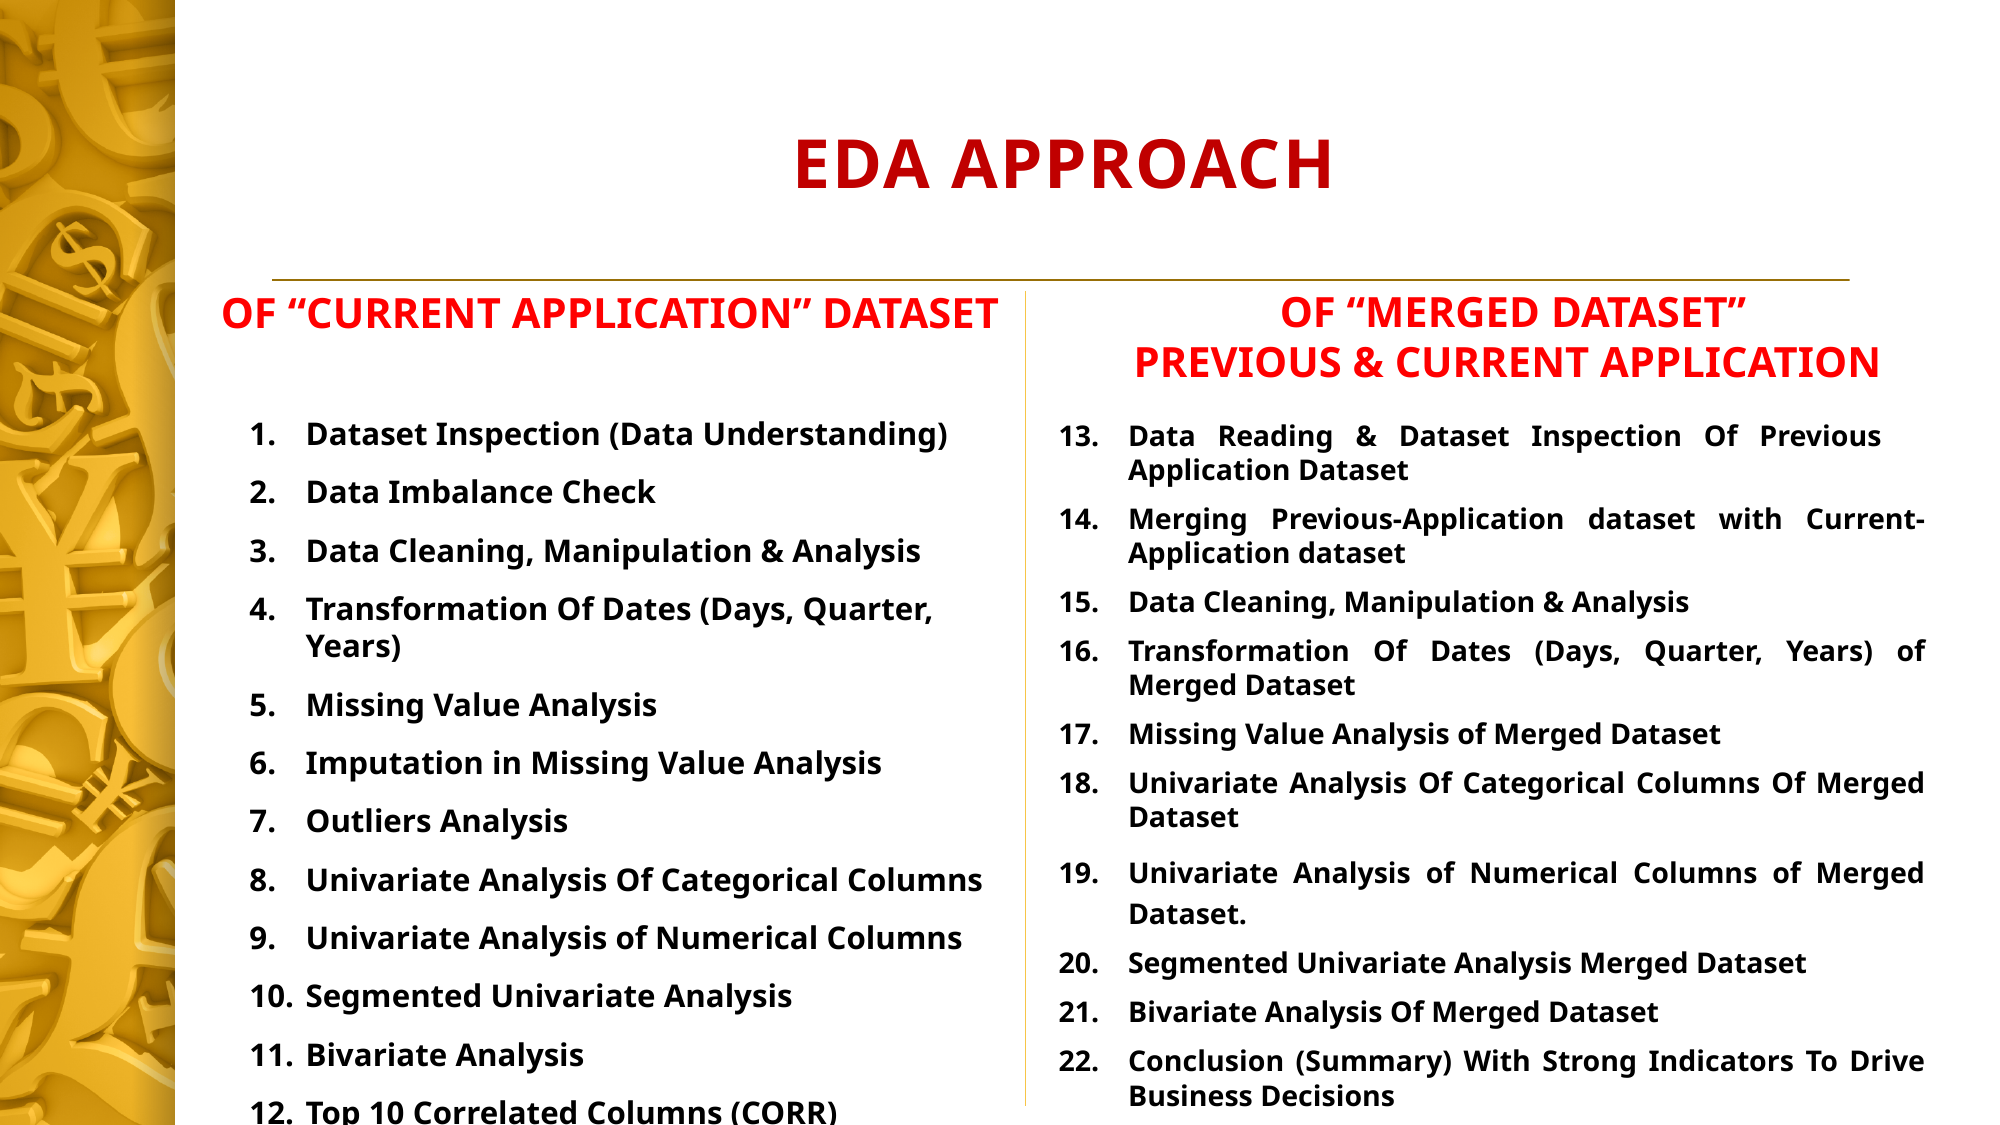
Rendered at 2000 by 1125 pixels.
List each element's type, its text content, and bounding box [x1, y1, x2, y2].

text_box OF “MERGED DATASET” PREVIOUS & CURRENT APPLICATION [1058, 278, 1957, 394]
list Dataset Inspection (Data Understanding) Data Imbalance Check Data Cleaning, Manipulation & Analysis Transformation Of Dates (Days, Quarter, Years) Missing Value Analysis Imputation in Missing Value Analysis Outliers Analysis Univariate Analysis Of Categorical Columns Univariate Analysis of Numerical Columns Segmented Univariate Analysis Bivariate Analysis Top 10 Correlated Columns (CORR) [234, 406, 1022, 1071]
title EDA APPROACH [268, 112, 1881, 278]
list Data Reading & Dataset Inspection Of Previous Application Dataset Merging Previous-Application dataset with Current-Application dataset Data Cleaning, Manipulation & Analysis Transformation Of Dates (Days, Quarter, Years) of Merged Dataset Missing Value Analysis of Merged Dataset Univariate Analysis Of Categorical Columns Of Merged Dataset Univariate Analysis of Numerical Columns of Merged Dataset. Segmented Univariate Analysis Merged Dataset Bivariate Analysis Of Merged Dataset Conclusion (Summary) With Strong Indicators To Drive Business Decisions [1043, 410, 1942, 1125]
picture [0, 0, 175, 1125]
text_box OF “CURRENT APPLICATION” DATASET [160, 278, 1058, 344]
